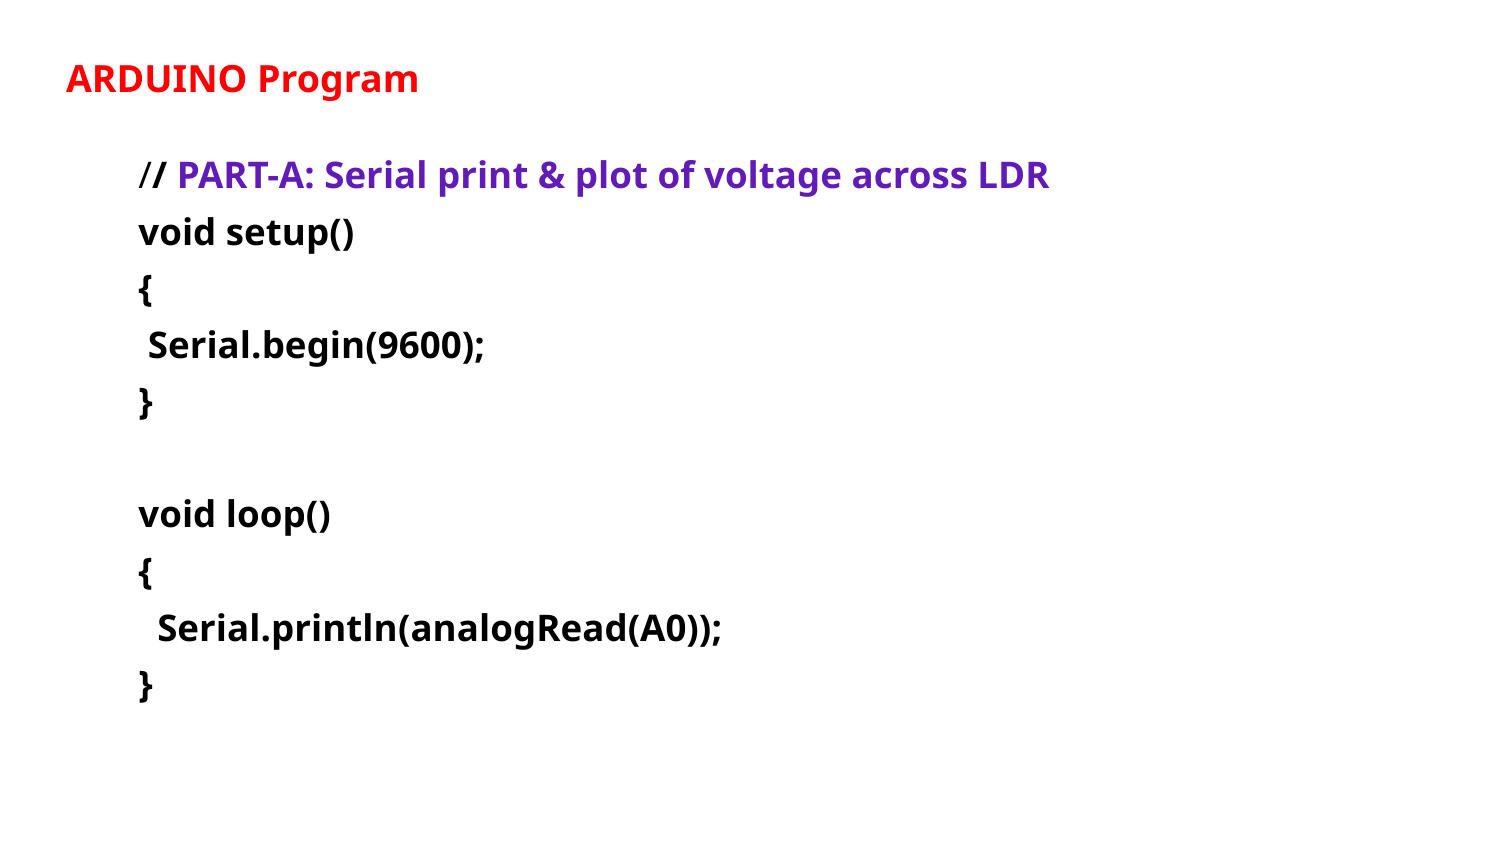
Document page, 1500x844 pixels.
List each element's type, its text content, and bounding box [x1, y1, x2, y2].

list // PART-A: Serial print & plot of voltage across LDR void setup() { Serial.begin(9600); } void loop() { Serial.println(analogRead(A0)); } [123, 130, 1449, 741]
title ARDUINO Program [51, 39, 1449, 115]
